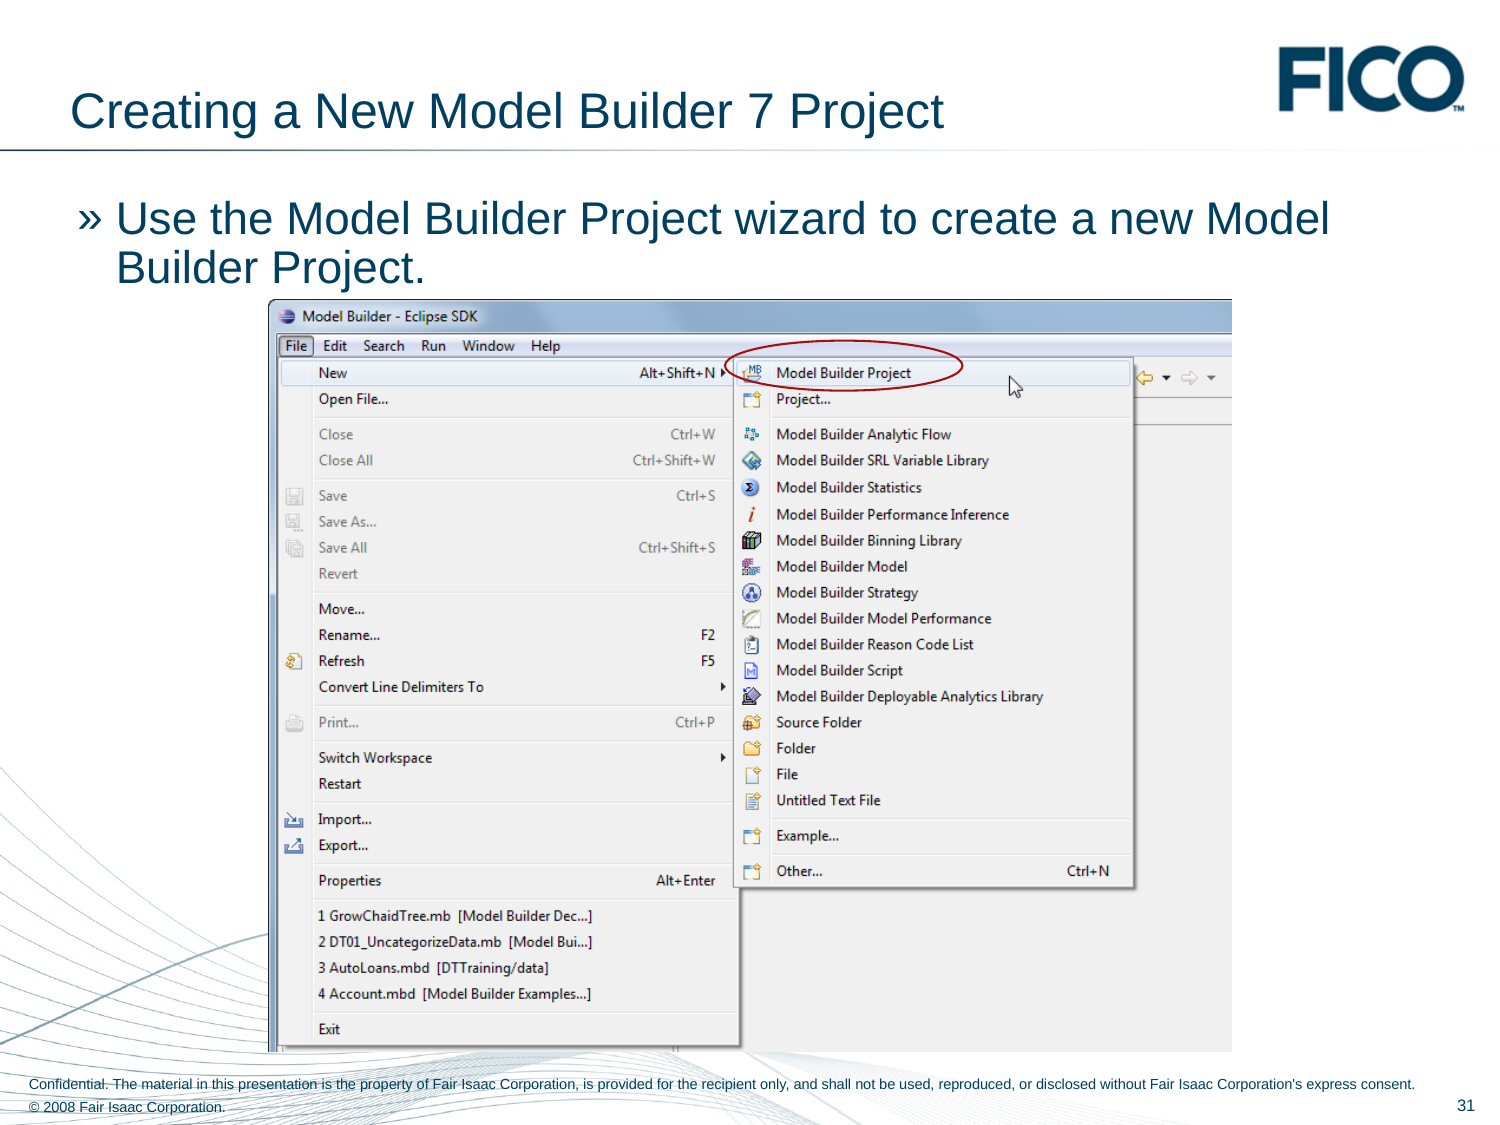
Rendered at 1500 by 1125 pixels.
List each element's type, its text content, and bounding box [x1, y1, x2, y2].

title Creating a New Model Builder 7 Project [62, 0, 1463, 139]
picture [0, 0, 1500, 1125]
list Use the Model Builder Project wizard to create a new Model Builder Project. [62, 187, 1463, 559]
